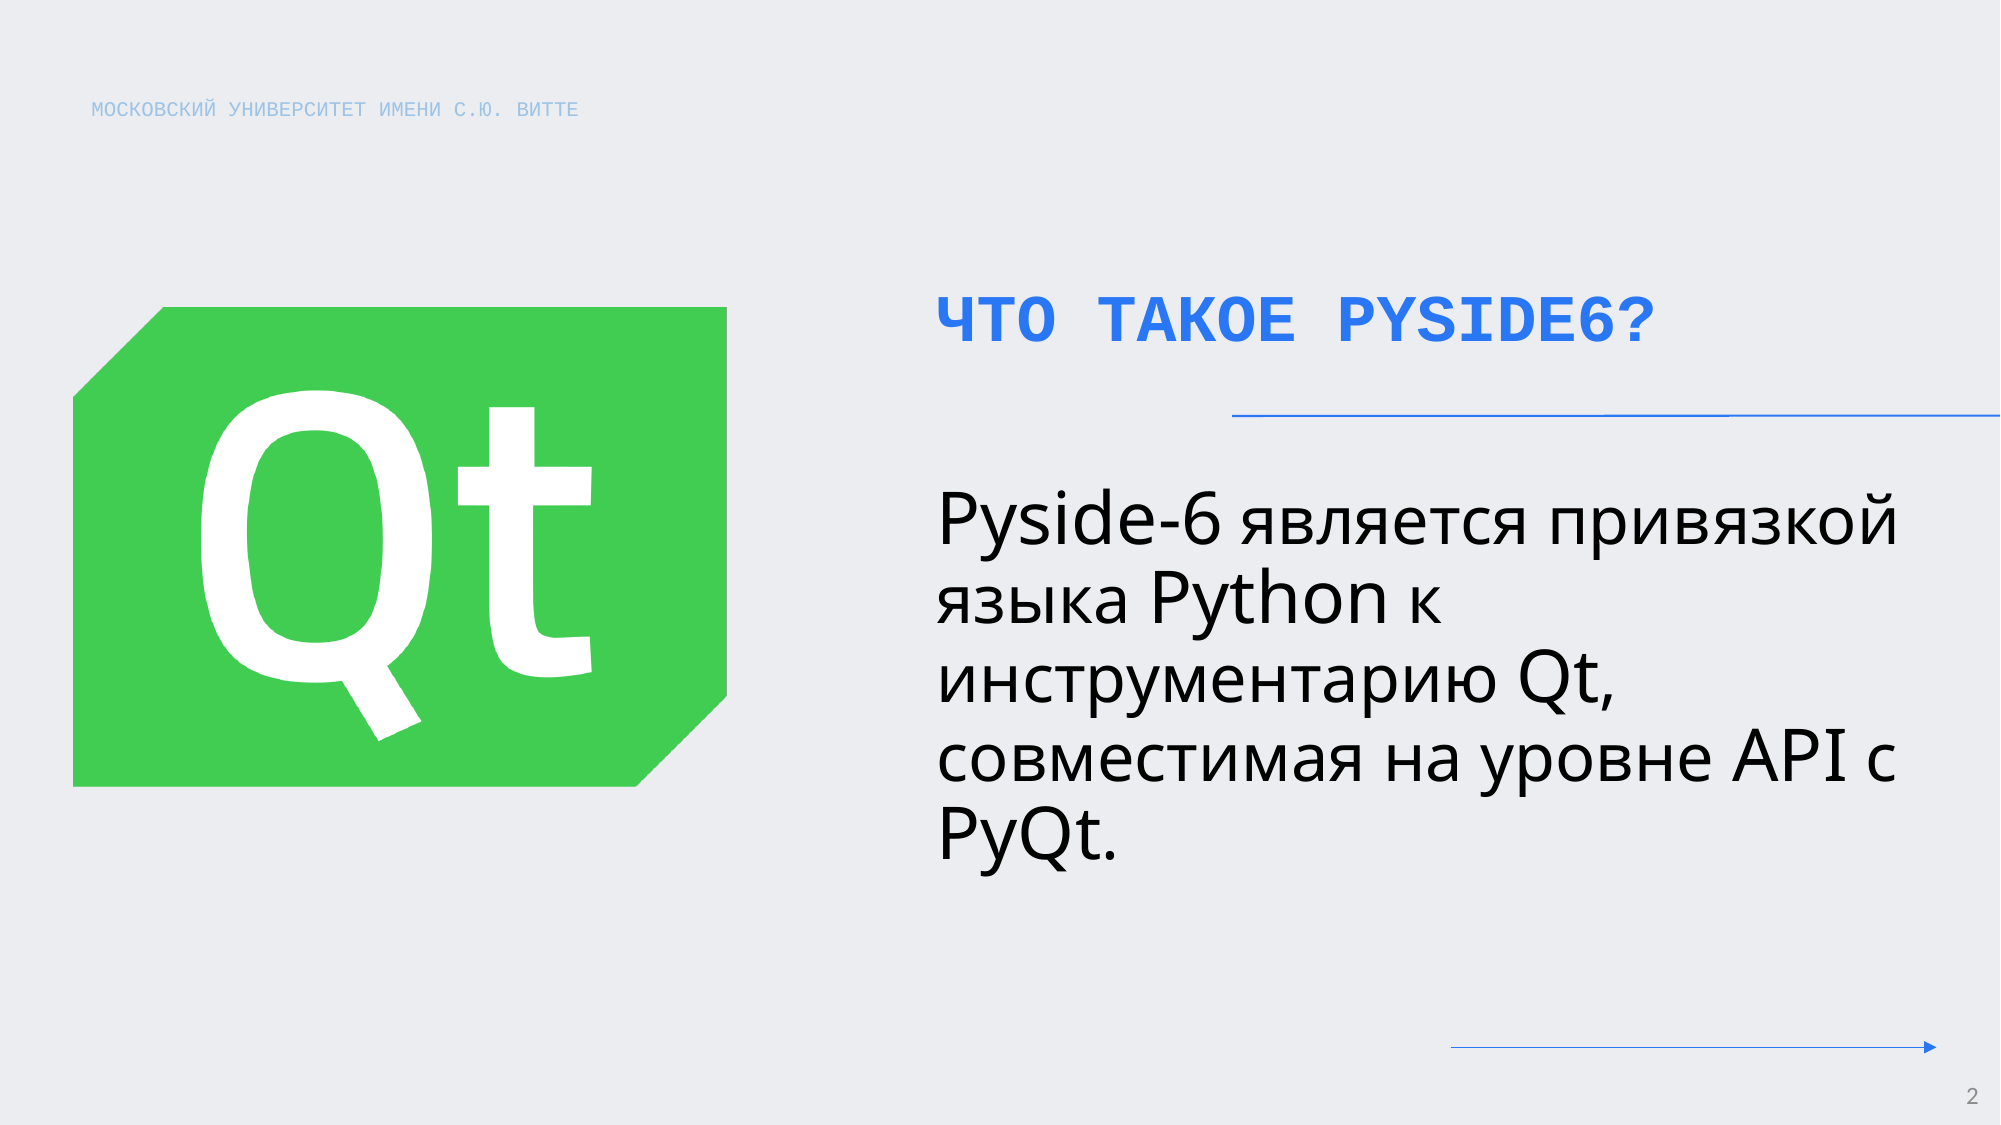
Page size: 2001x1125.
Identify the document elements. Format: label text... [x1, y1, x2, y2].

list ЧТО ТАКОЕ PYSIDE6? Pyside-6 является привязкой языка Python к инструментарию Qt, совместимая на уровне API с PyQt. [921, 276, 1924, 991]
footer 2 [1944, 1065, 2000, 1125]
picture [73, 307, 727, 787]
text_box МОСКОВСКИЙ УНИВЕРСИТЕТ ИМЕНИ С.Ю. ВИТТЕ [76, 88, 594, 154]
